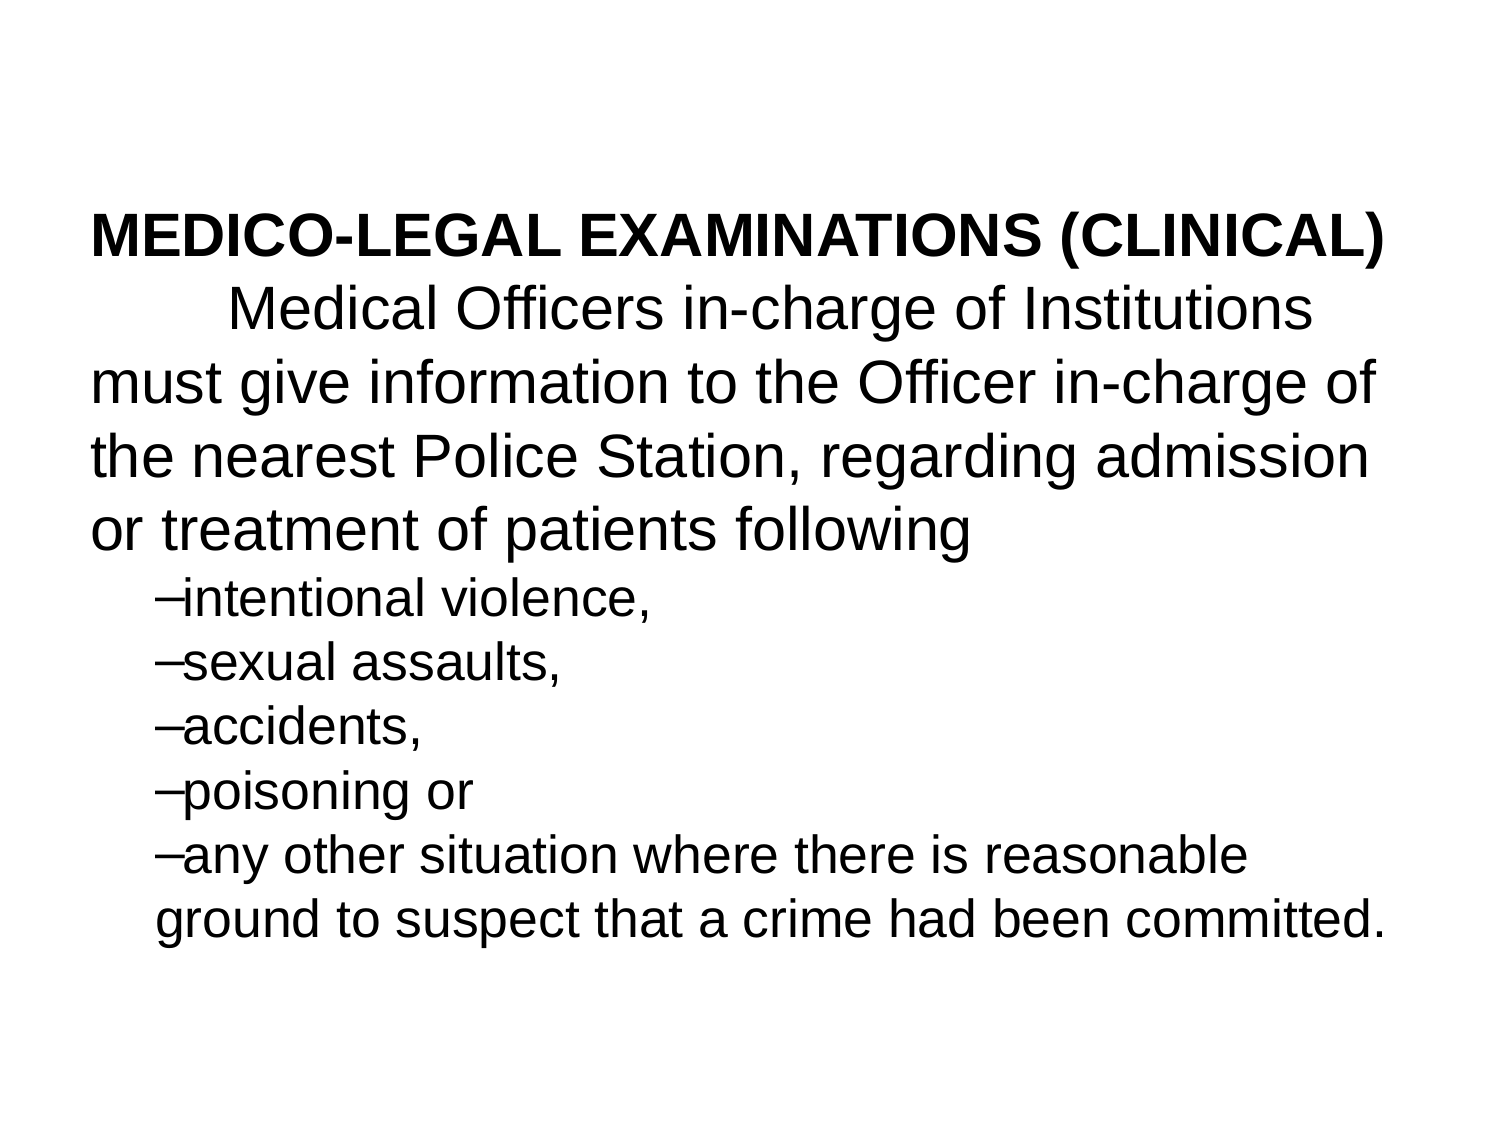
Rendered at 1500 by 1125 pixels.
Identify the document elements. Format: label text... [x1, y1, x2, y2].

list MEDICO-LEGAL EXAMINATIONS (CLINICAL) Medical Officers in-charge of Institutions must give information to the Officer in-charge of the nearest Police Station, regarding admission or treatment of patients following intentional violence, sexual assaults, accidents, poisoning or any other situation where there is reasonable ground to suspect that a crime had been committed. [75, 187, 1425, 1005]
